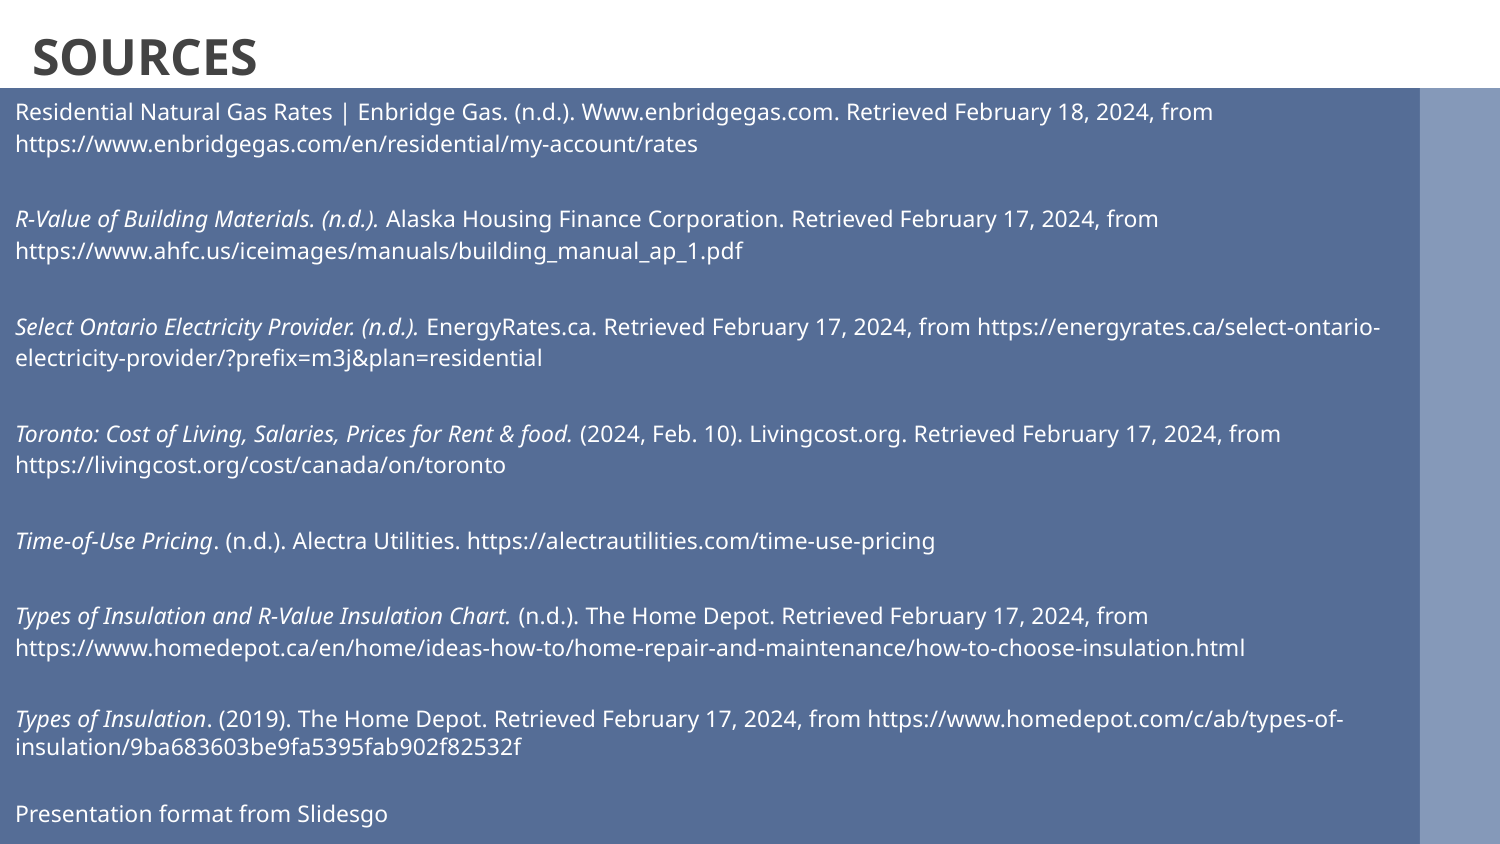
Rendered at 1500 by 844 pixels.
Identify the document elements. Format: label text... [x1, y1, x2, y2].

title SOURCES [17, 15, 351, 96]
text_box [0, 88, 1419, 844]
list Residential Natural Gas Rates | Enbridge Gas. (n.d.). Www.enbridgegas.com. Retrieved February 18, 2024, from https://www.enbridgegas.com/en/residential/my-account/rates R-Value of Building Materials. (n.d.). Alaska Housing Finance Corporation. Retrieved February 17, 2024, from https://www.ahfc.us/iceimages/manuals/building_manual_ap_1.pdf Select Ontario Electricity Provider. (n.d.). EnergyRates.ca. Retrieved February 17, 2024, from https://energyrates.ca/select-ontario-electricity-provider/?prefix=m3j&plan=residential Toronto: Cost of Living, Salaries, Prices for Rent & food. (2024, Feb. 10). Livingcost.org. Retrieved February 17, 2024, from https://livingcost.org/cost/canada/on/toronto‌ Time-of-Use Pricing. (n.d.). Alectra Utilities. https://alectrautilities.com/time-use-pricing Types of Insulation and R-Value Insulation Chart. (n.d.). The Home Depot. Retrieved February 17, 2024, from https://www.homedepot.ca/en/home/ideas-how-to/home-repair-and-maintenance/how-to-choose-insulation.html Types of Insulation. (2019). The Home Depot. Retrieved February 17, 2024, from https://www.homedepot.com/c/ab/types-of-insulation/9ba683603be9fa5395fab902f82532f Presentation format from Slidesgo [0, 78, 1412, 807]
text_box [1419, 88, 1500, 844]
